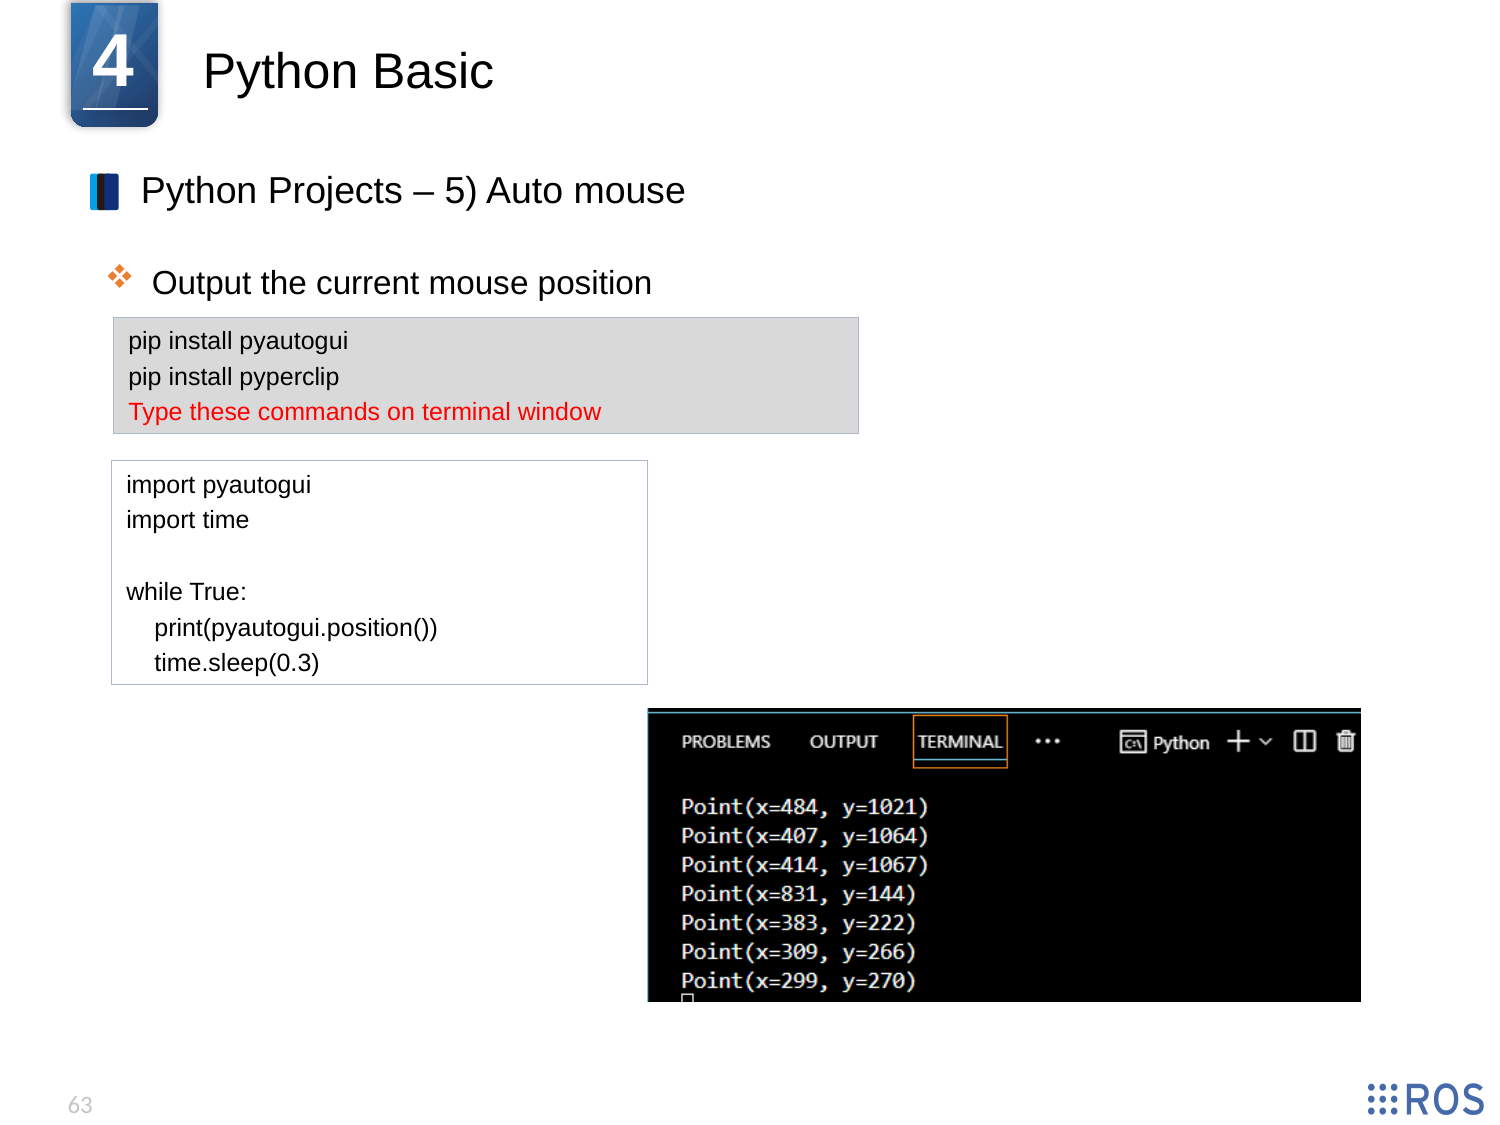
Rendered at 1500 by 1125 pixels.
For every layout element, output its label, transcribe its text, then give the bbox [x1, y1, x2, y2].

text_box Python Basic [188, 30, 1245, 116]
text_box 4 [73, 4, 154, 109]
text_box pip install pyautogui pip install pyperclip Type these commands on terminal window [113, 317, 859, 434]
text_box Output the current mouse position [90, 233, 1399, 309]
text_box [90, 173, 119, 211]
slide_number 63 [34, 1087, 108, 1119]
picture [647, 708, 1361, 1002]
text_box import pyautogui import time while True: print(pyautogui.position()) time.sleep(0.3) [111, 460, 648, 685]
text_box Python Projects – 5) Auto mouse [125, 164, 982, 220]
